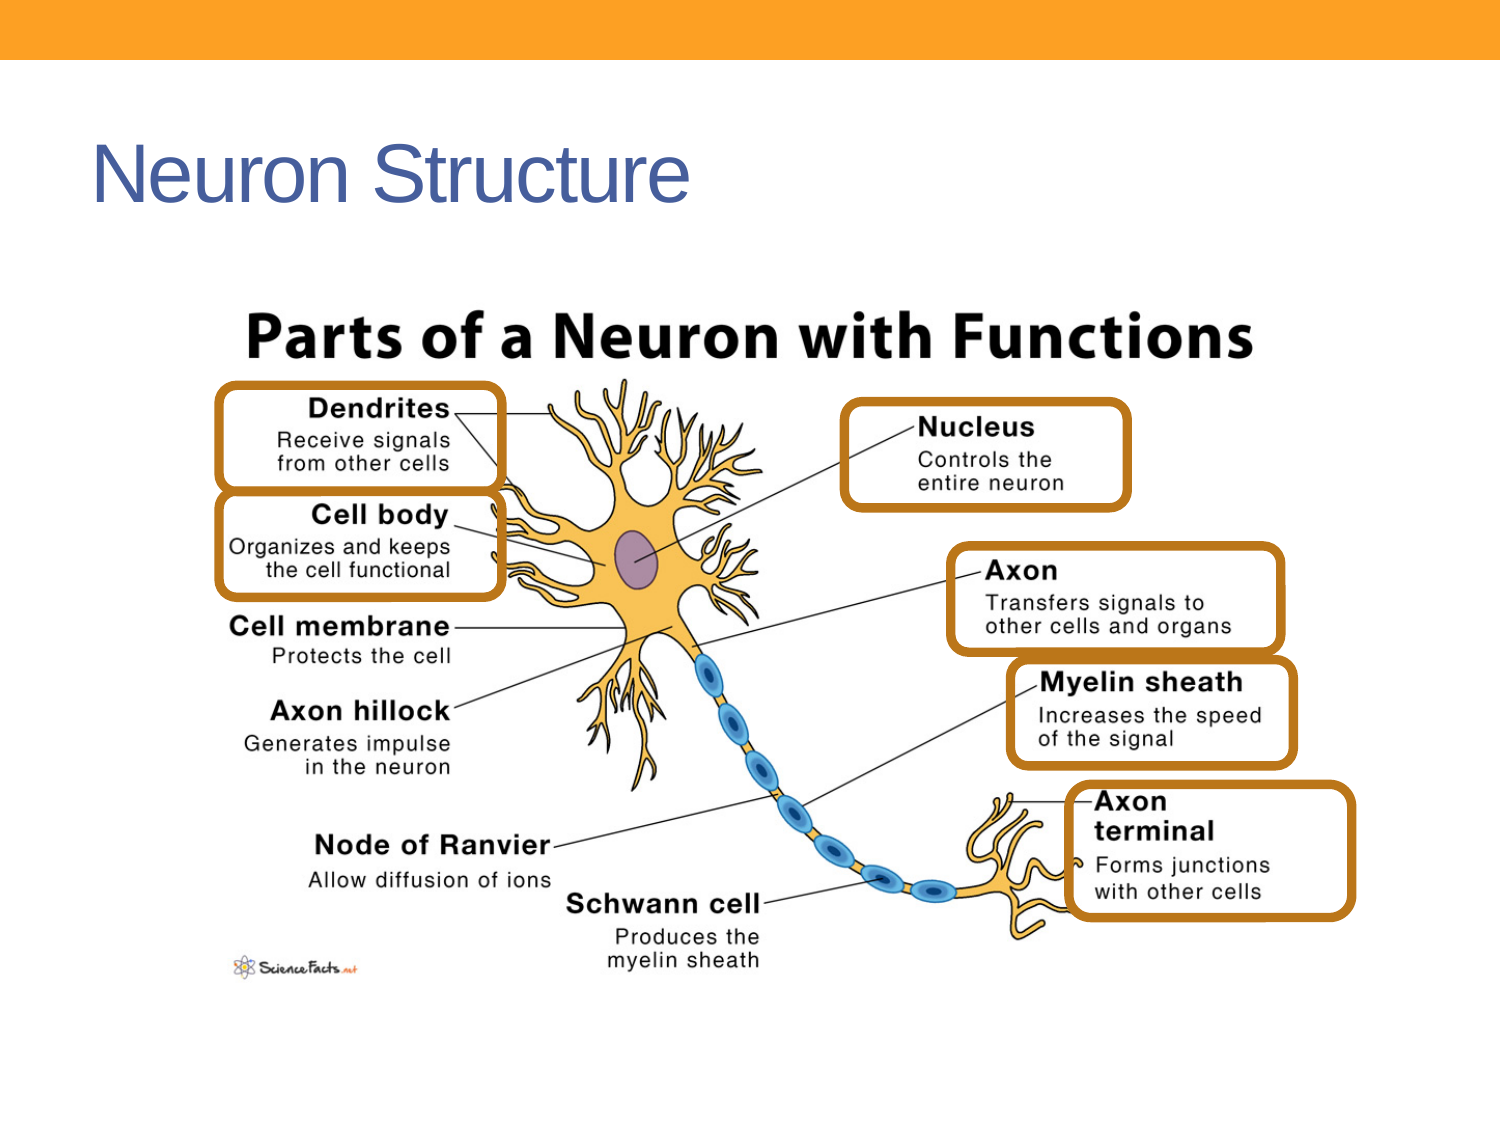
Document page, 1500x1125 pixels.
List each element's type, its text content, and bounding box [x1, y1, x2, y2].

text_box [1290, 663, 1296, 762]
title Neuron Structure [75, 87, 1425, 250]
picture [218, 302, 1282, 987]
text_box [1290, 782, 1354, 920]
